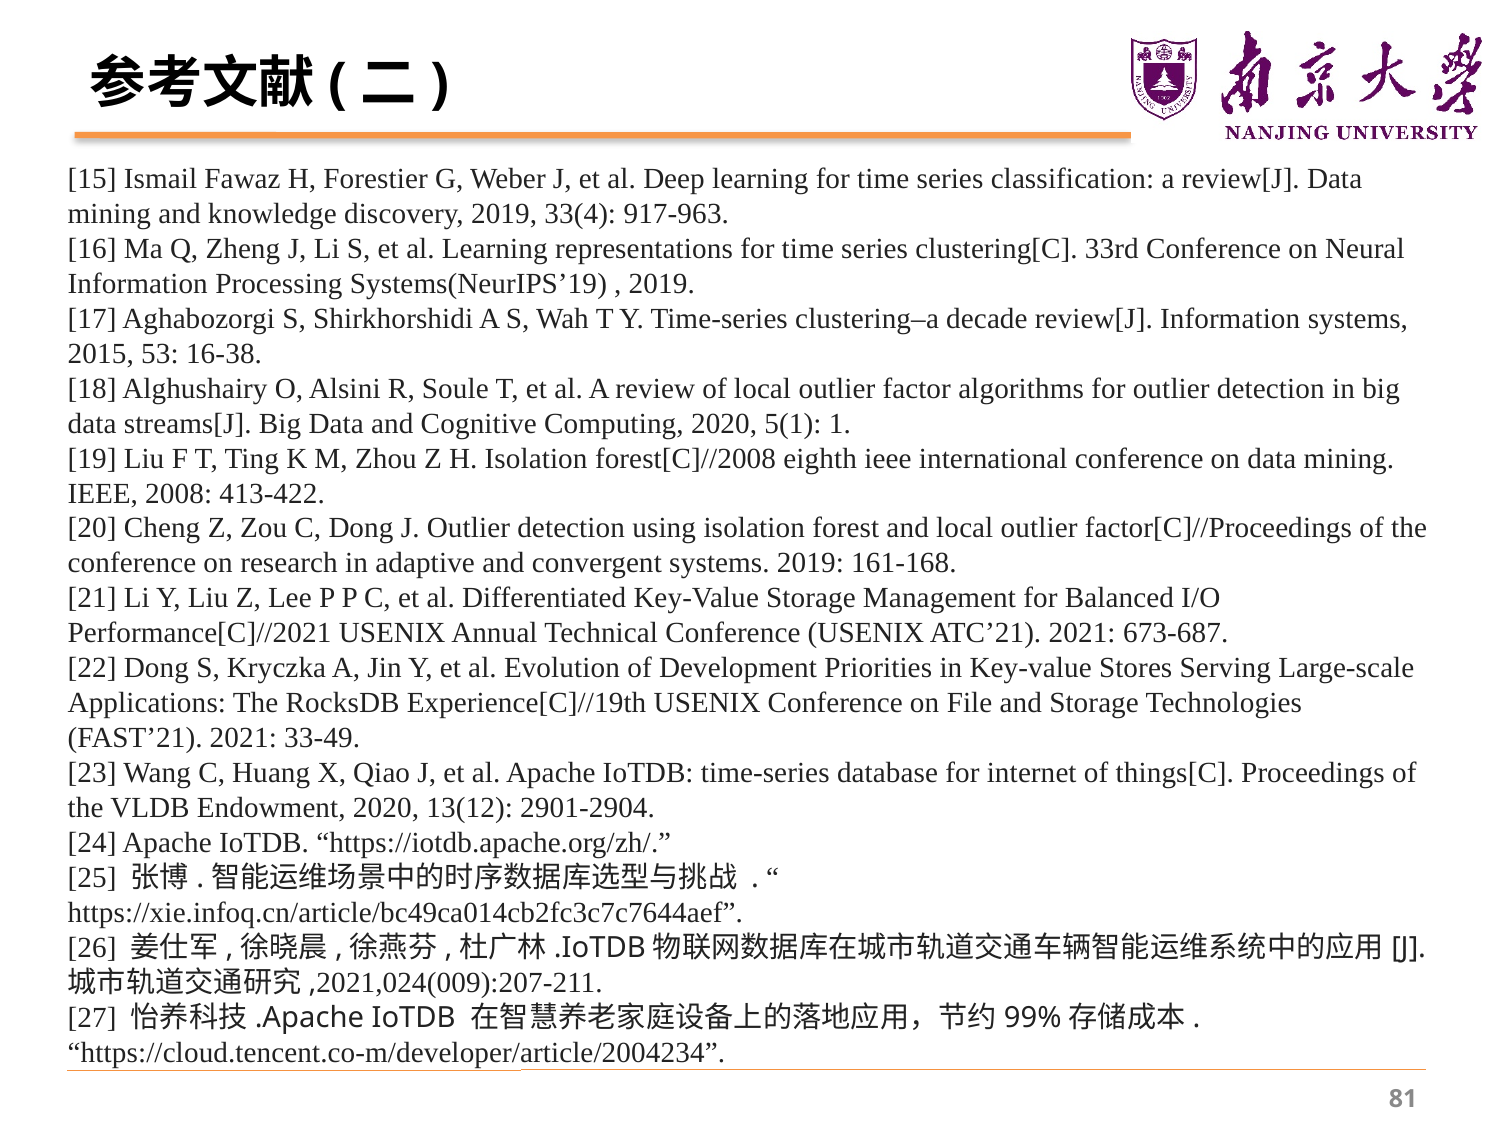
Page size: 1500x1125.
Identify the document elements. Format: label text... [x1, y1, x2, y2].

title 参考文献(二) [75, 39, 1132, 123]
text_box [15] Ismail Fawaz H, Forestier G, Weber J, et al. Deep learning for time series classification: a review[J]. Data mining and knowledge discovery, 2019, 33(4): 917-963. [16] Ma Q, Zheng J, Li S, et al. Learning representations for time series clustering[C]. 33rd Conference on Neural Information Processing Systems(NeurIPS’19) , 2019. [17] Aghabozorgi S, Shirkhorshidi A S, Wah T Y. Time-series clustering–a decade review[J]. Information systems, 2015, 53: 16-38. [18] Alghushairy O, Alsini R, Soule T, et al. A review of local outlier factor algorithms for outlier detection in big data streams[J]. Big Data and Cognitive Computing, 2020, 5(1): 1. [19] Liu F T, Ting K M, Zhou Z H. Isolation forest[C]//2008 eighth ieee international conference on data mining. IEEE, 2008: 413-422. [20] Cheng Z, Zou C, Dong J. Outlier detection using isolation forest and local outlier factor[C]//Proceedings of the conference on research in adaptive and convergent systems. 2019: 161-168. [21] Li Y, Liu Z, Lee P P C, et al. Differentiated Key-Value Storage Management for Balanced I/O Performance[C]//2021 USENIX Annual Technical Conference (USENIX ATC’21). 2021: 673-687. [22] Dong S, Kryczka A, Jin Y, et al. Evolution of Development Priorities in Key-value Stores Serving Large-scale Applications: The RocksDB Experience[C]//19th USENIX Conference on File and Storage Technologies (FAST’21). 2021: 33-49. [23] Wang C, Huang X, Qiao J, et al. Apache IoTDB: time-series database for internet of things[C]. Proceedings of the VLDB Endowment, 2020, 13(12): 2901-2904. [24] Apache IoTDB. “https://iotdb.apache.org/zh/.” [25] 张博.智能运维场景中的时序数据库选型与挑战 . “ https://xie.infoq.cn/article/bc49ca014cb2fc3c7c7644aef”. [26] 姜仕军,徐晓晨,徐燕芬,杜广林.IoTDB物联网数据库在城市轨道交通车辆智能运维系统中的应用[J].城市轨道交通研究,2021,024(009):207-211. [27] 怡养科技.Apache IoTDB 在智慧养老家庭设备上的落地应用，节约99%存储成本. “https://cloud.tencent.co-m/developer/article/2004234”. [52, 151, 1447, 1076]
slide_number 81 [1375, 1076, 1426, 1123]
picture [1131, 31, 1482, 143]
